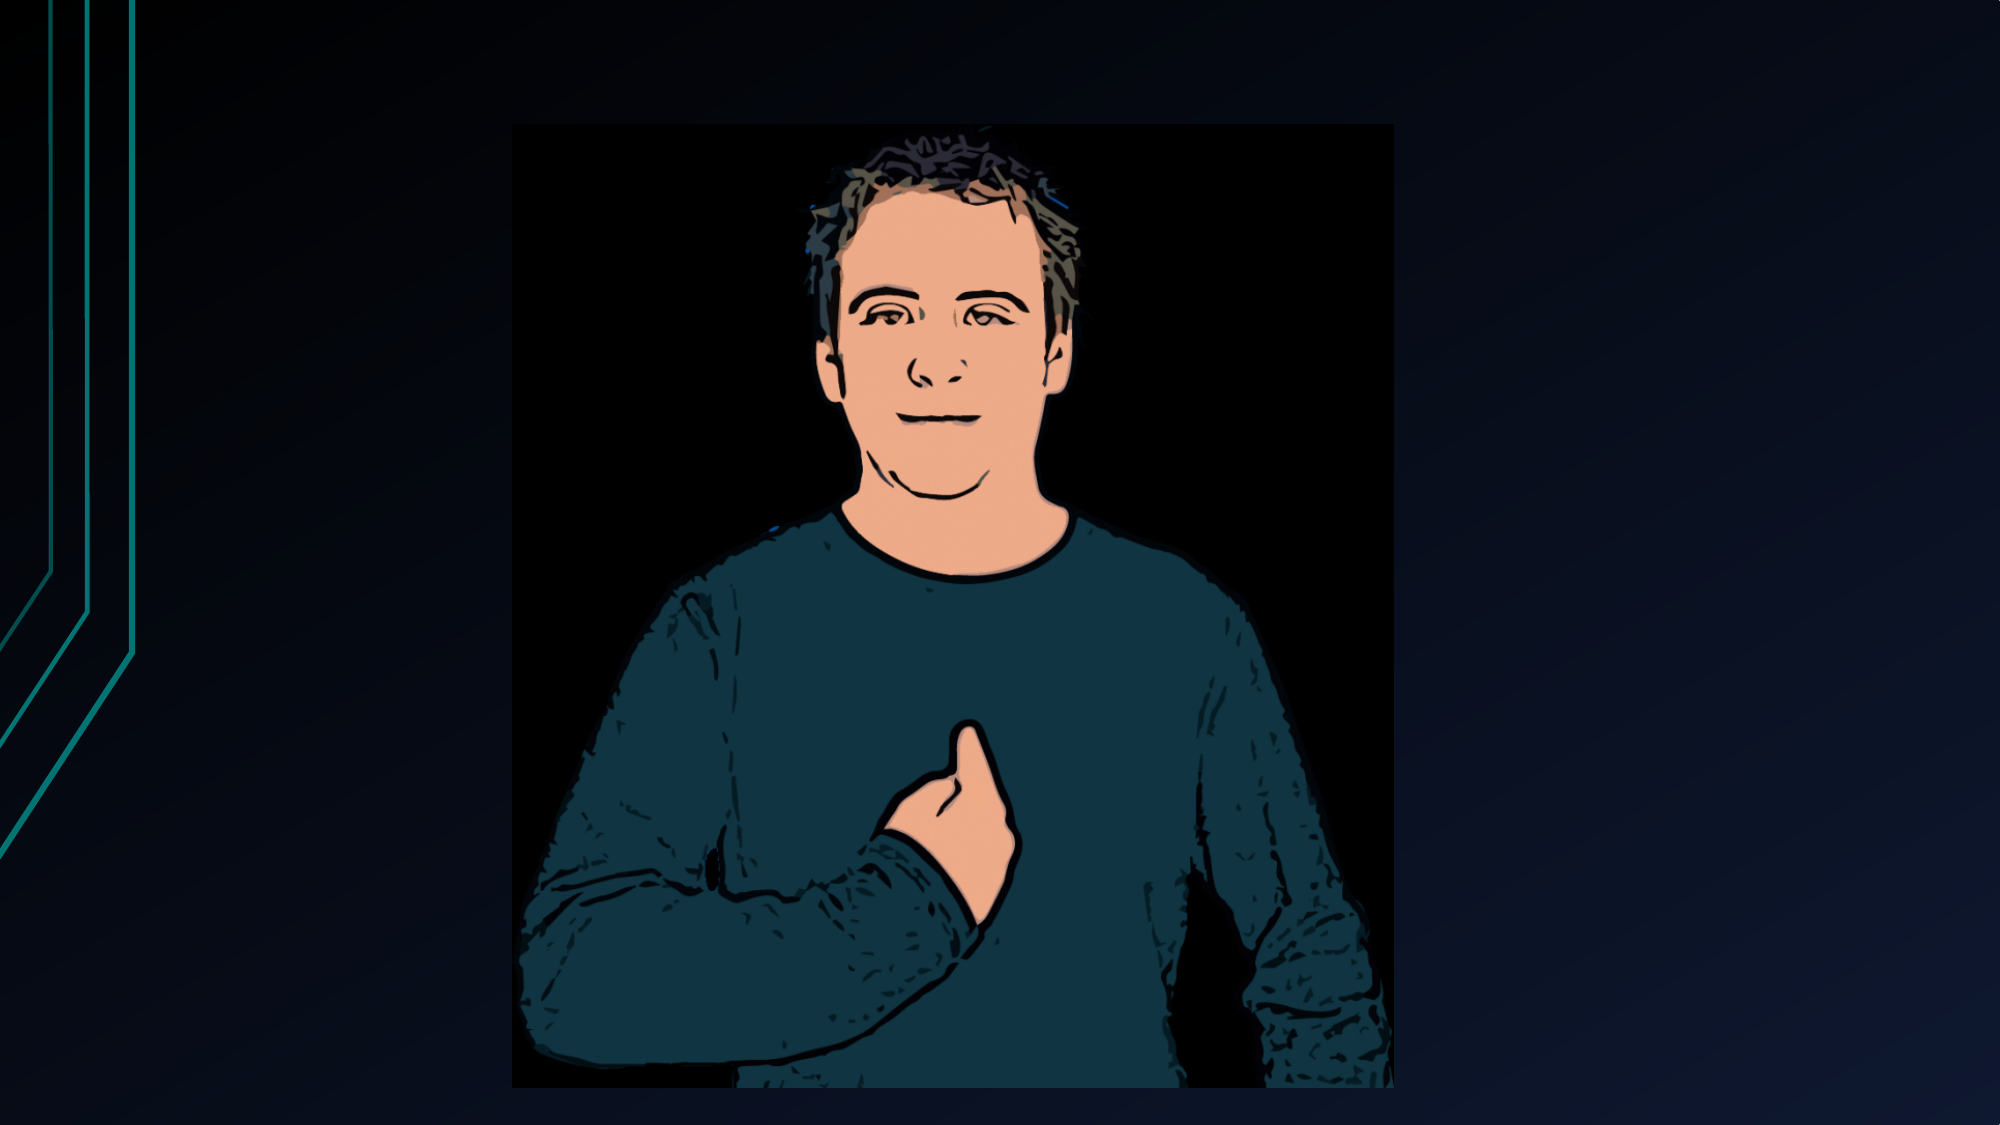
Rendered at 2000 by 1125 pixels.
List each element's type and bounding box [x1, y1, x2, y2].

picture [511, 124, 1395, 1088]
